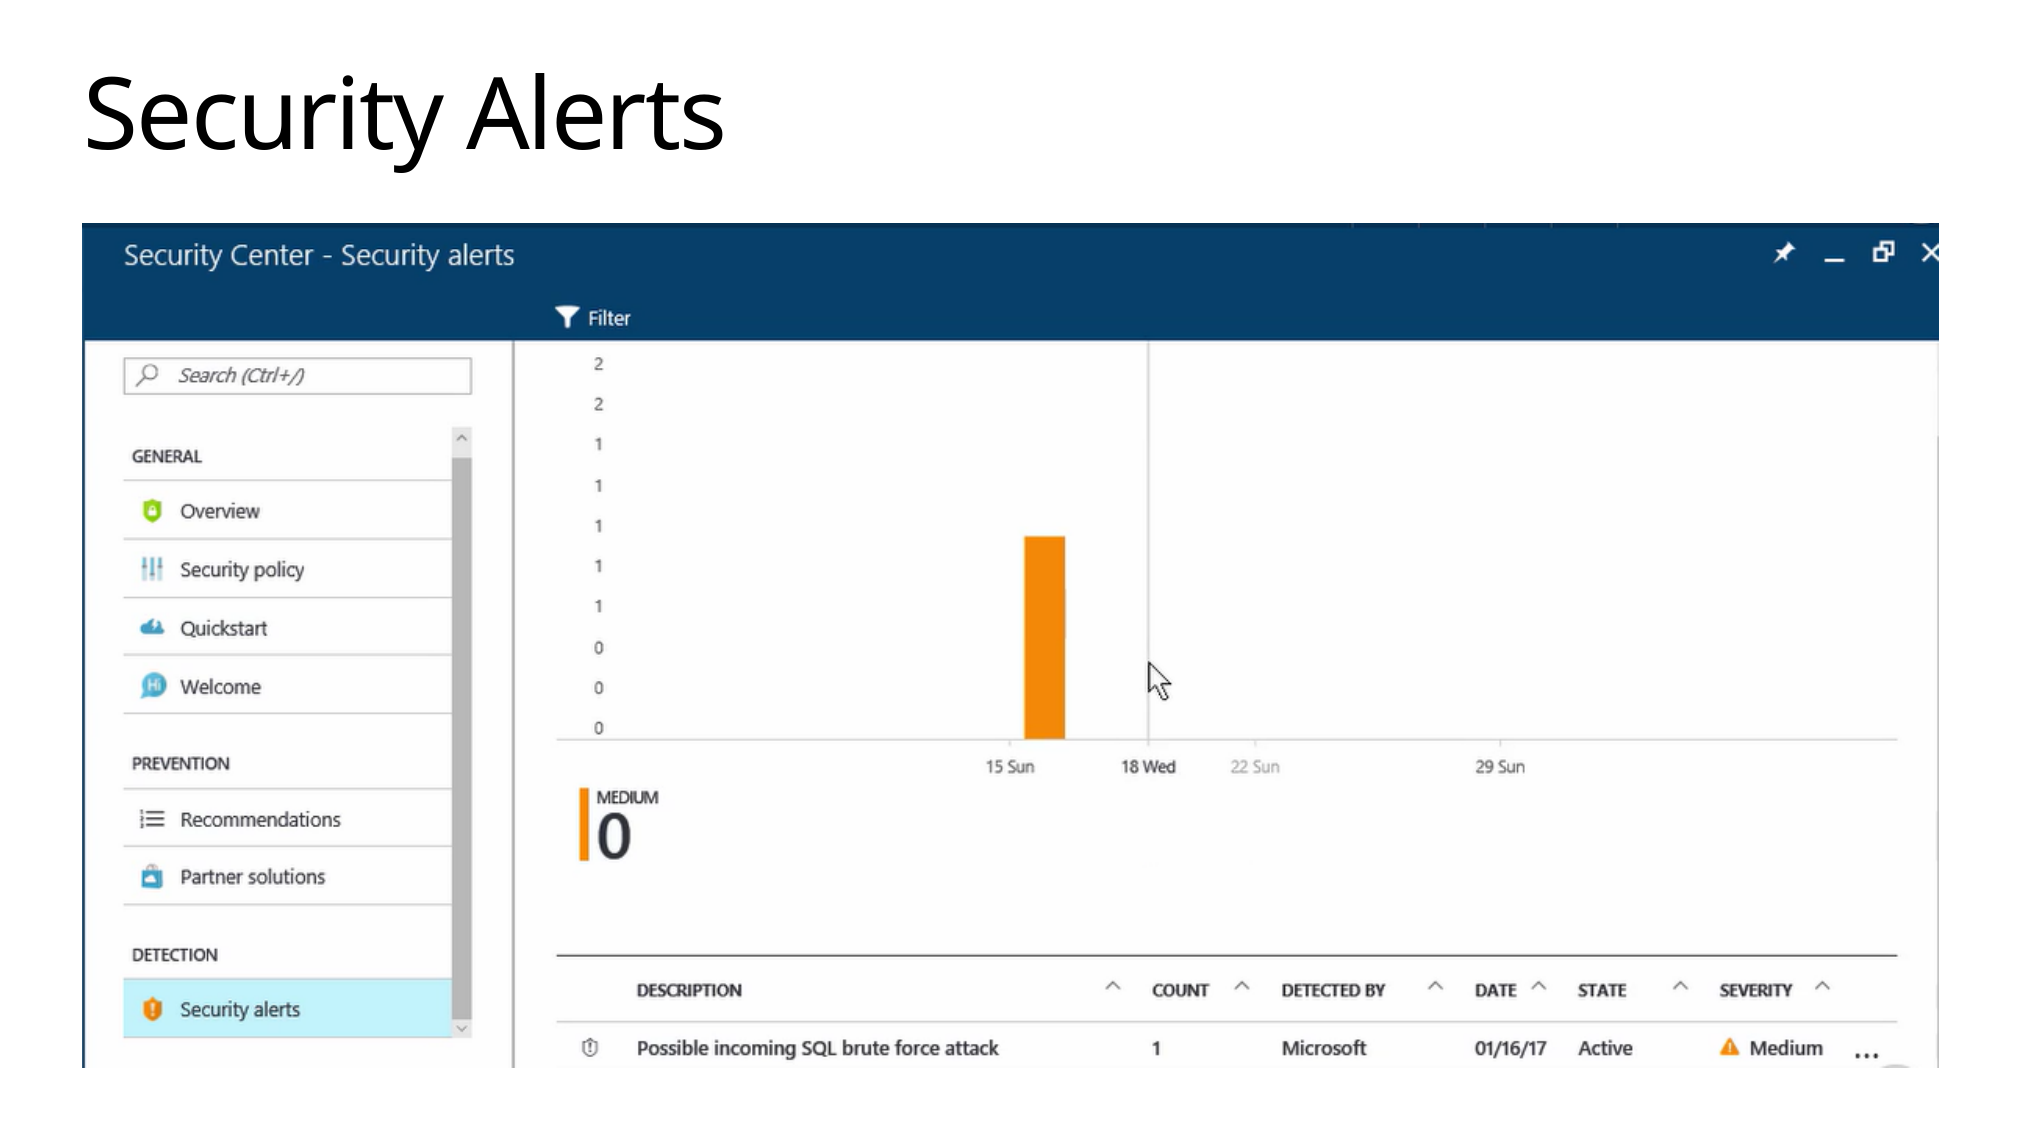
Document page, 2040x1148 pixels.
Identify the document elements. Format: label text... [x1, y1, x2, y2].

title Security Alerts [60, 48, 1980, 199]
picture [82, 223, 1939, 1068]
